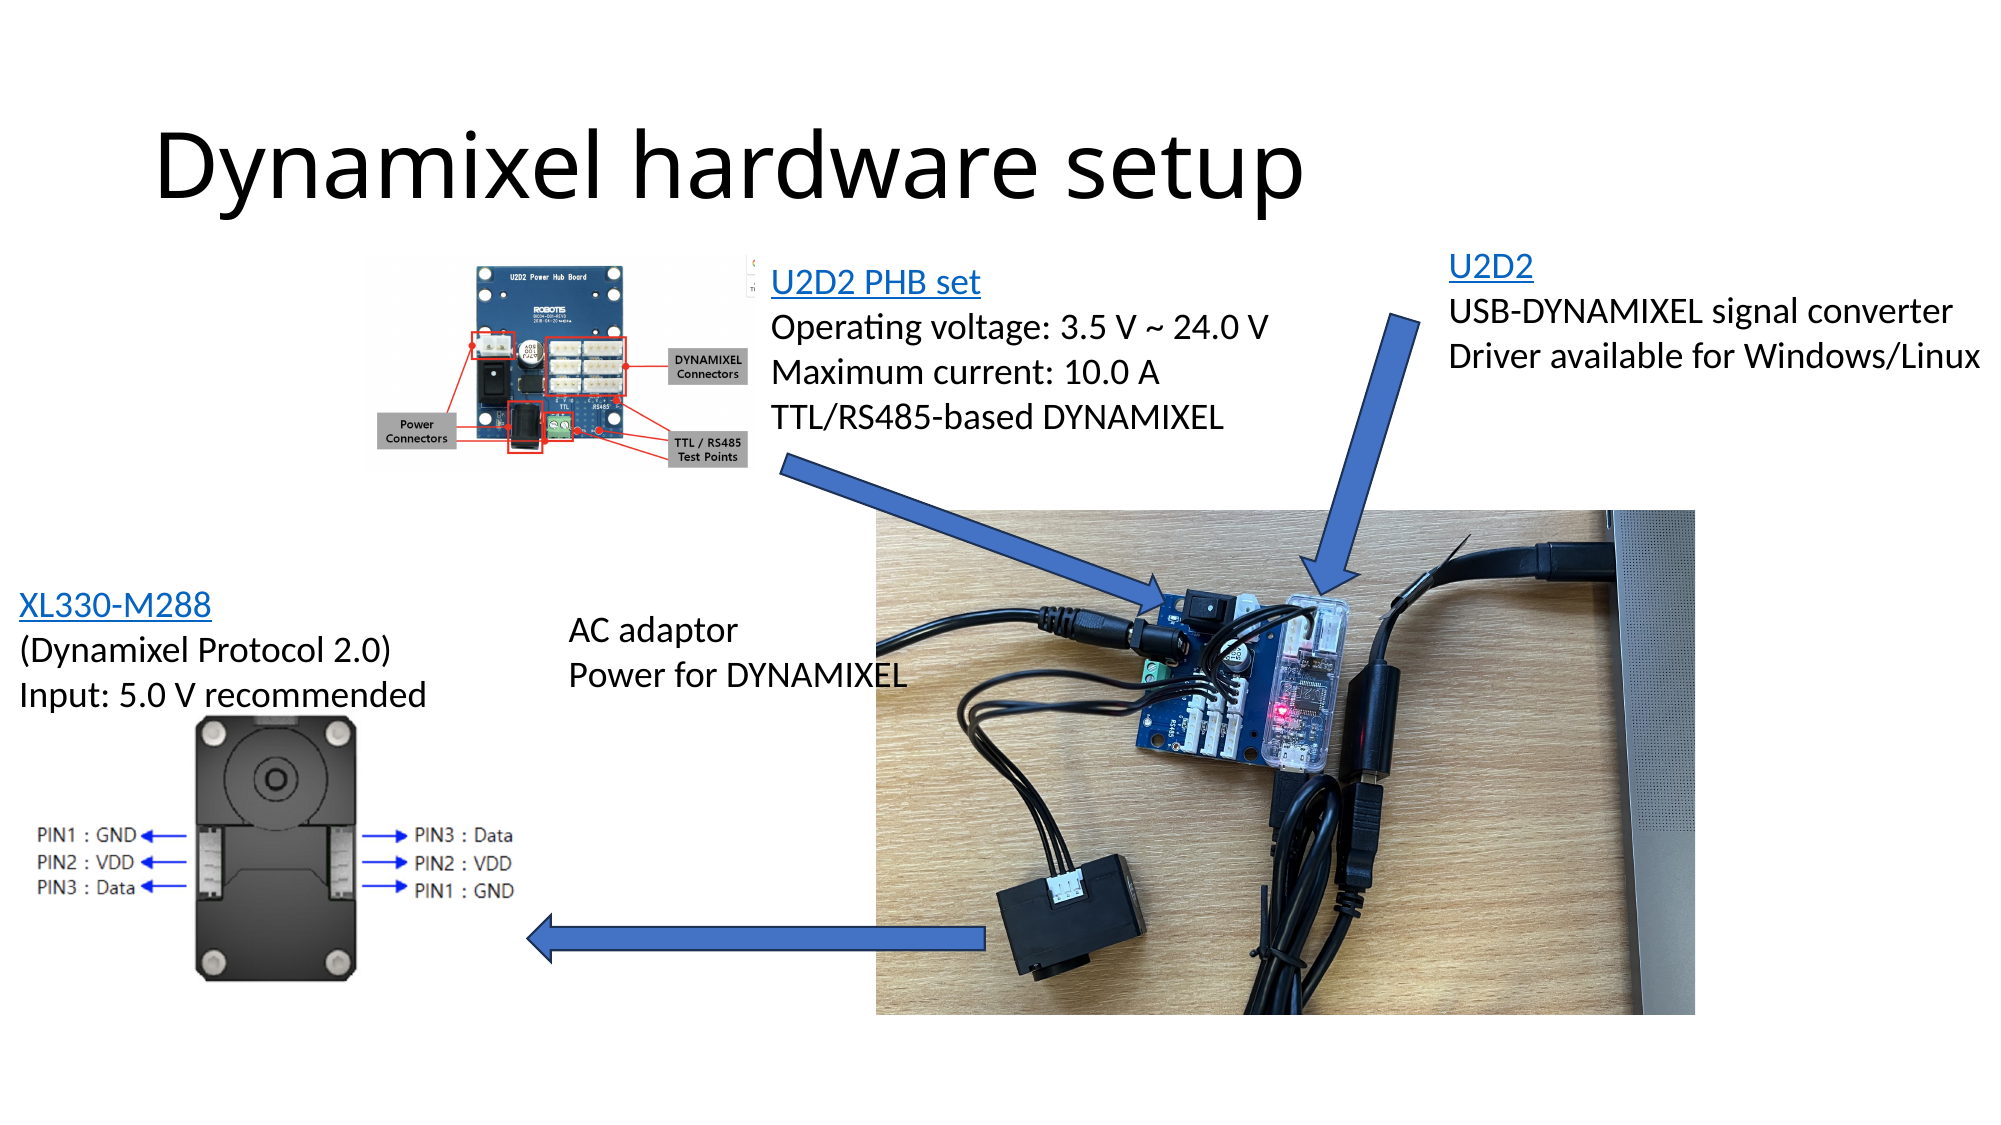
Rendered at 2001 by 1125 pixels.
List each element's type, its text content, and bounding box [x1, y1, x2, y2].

text_box U2D2 PHB set Operating voltage: 3.5 V ~ 24.0 V Maximum current: 10.0 A TTL/RS485-based DYNAMIXEL [756, 249, 1332, 445]
text_box [540, 912, 875, 965]
text_box XL330-M288 (Dynamixel Protocol 2.0) Input: 5.0 V recommended [4, 572, 482, 723]
text_box [779, 452, 946, 510]
text_box AC adaptor Power for DYNAMIXEL [553, 597, 875, 703]
text_box U2D2 USB-DYNAMIXEL signal converter Driver available for Windows/Linux [1433, 233, 2000, 384]
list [20, 697, 540, 1005]
picture [365, 255, 755, 474]
picture [875, 510, 1696, 1015]
text_box [1329, 312, 1421, 510]
title Dynamixel hardware setup [137, 59, 1863, 278]
